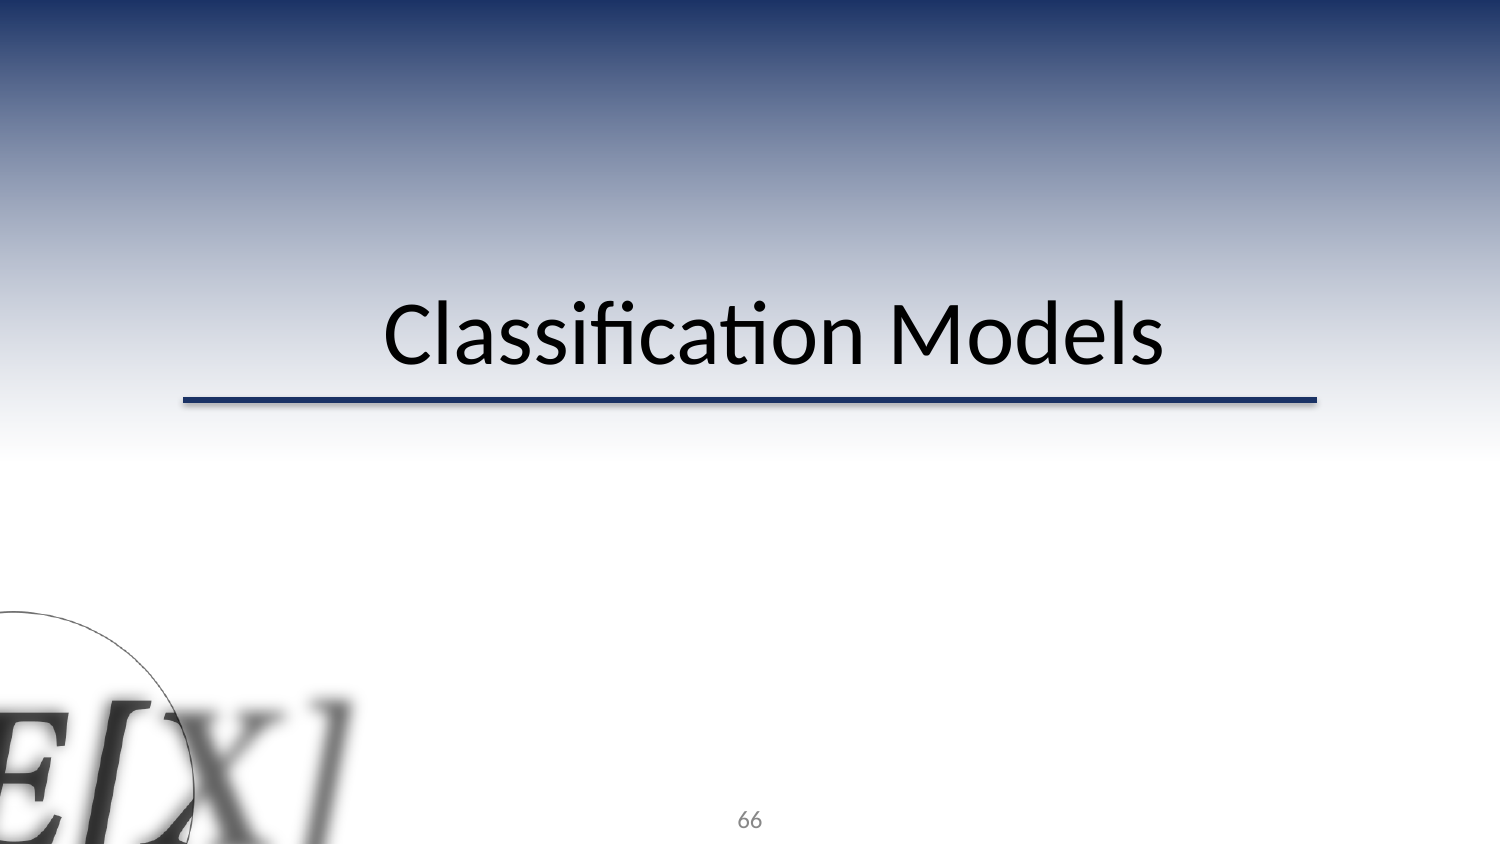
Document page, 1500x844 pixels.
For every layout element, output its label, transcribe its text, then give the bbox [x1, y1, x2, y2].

list Classification Models [252, 160, 1248, 398]
slide_number 66 [712, 796, 788, 842]
picture [0, 611, 369, 844]
